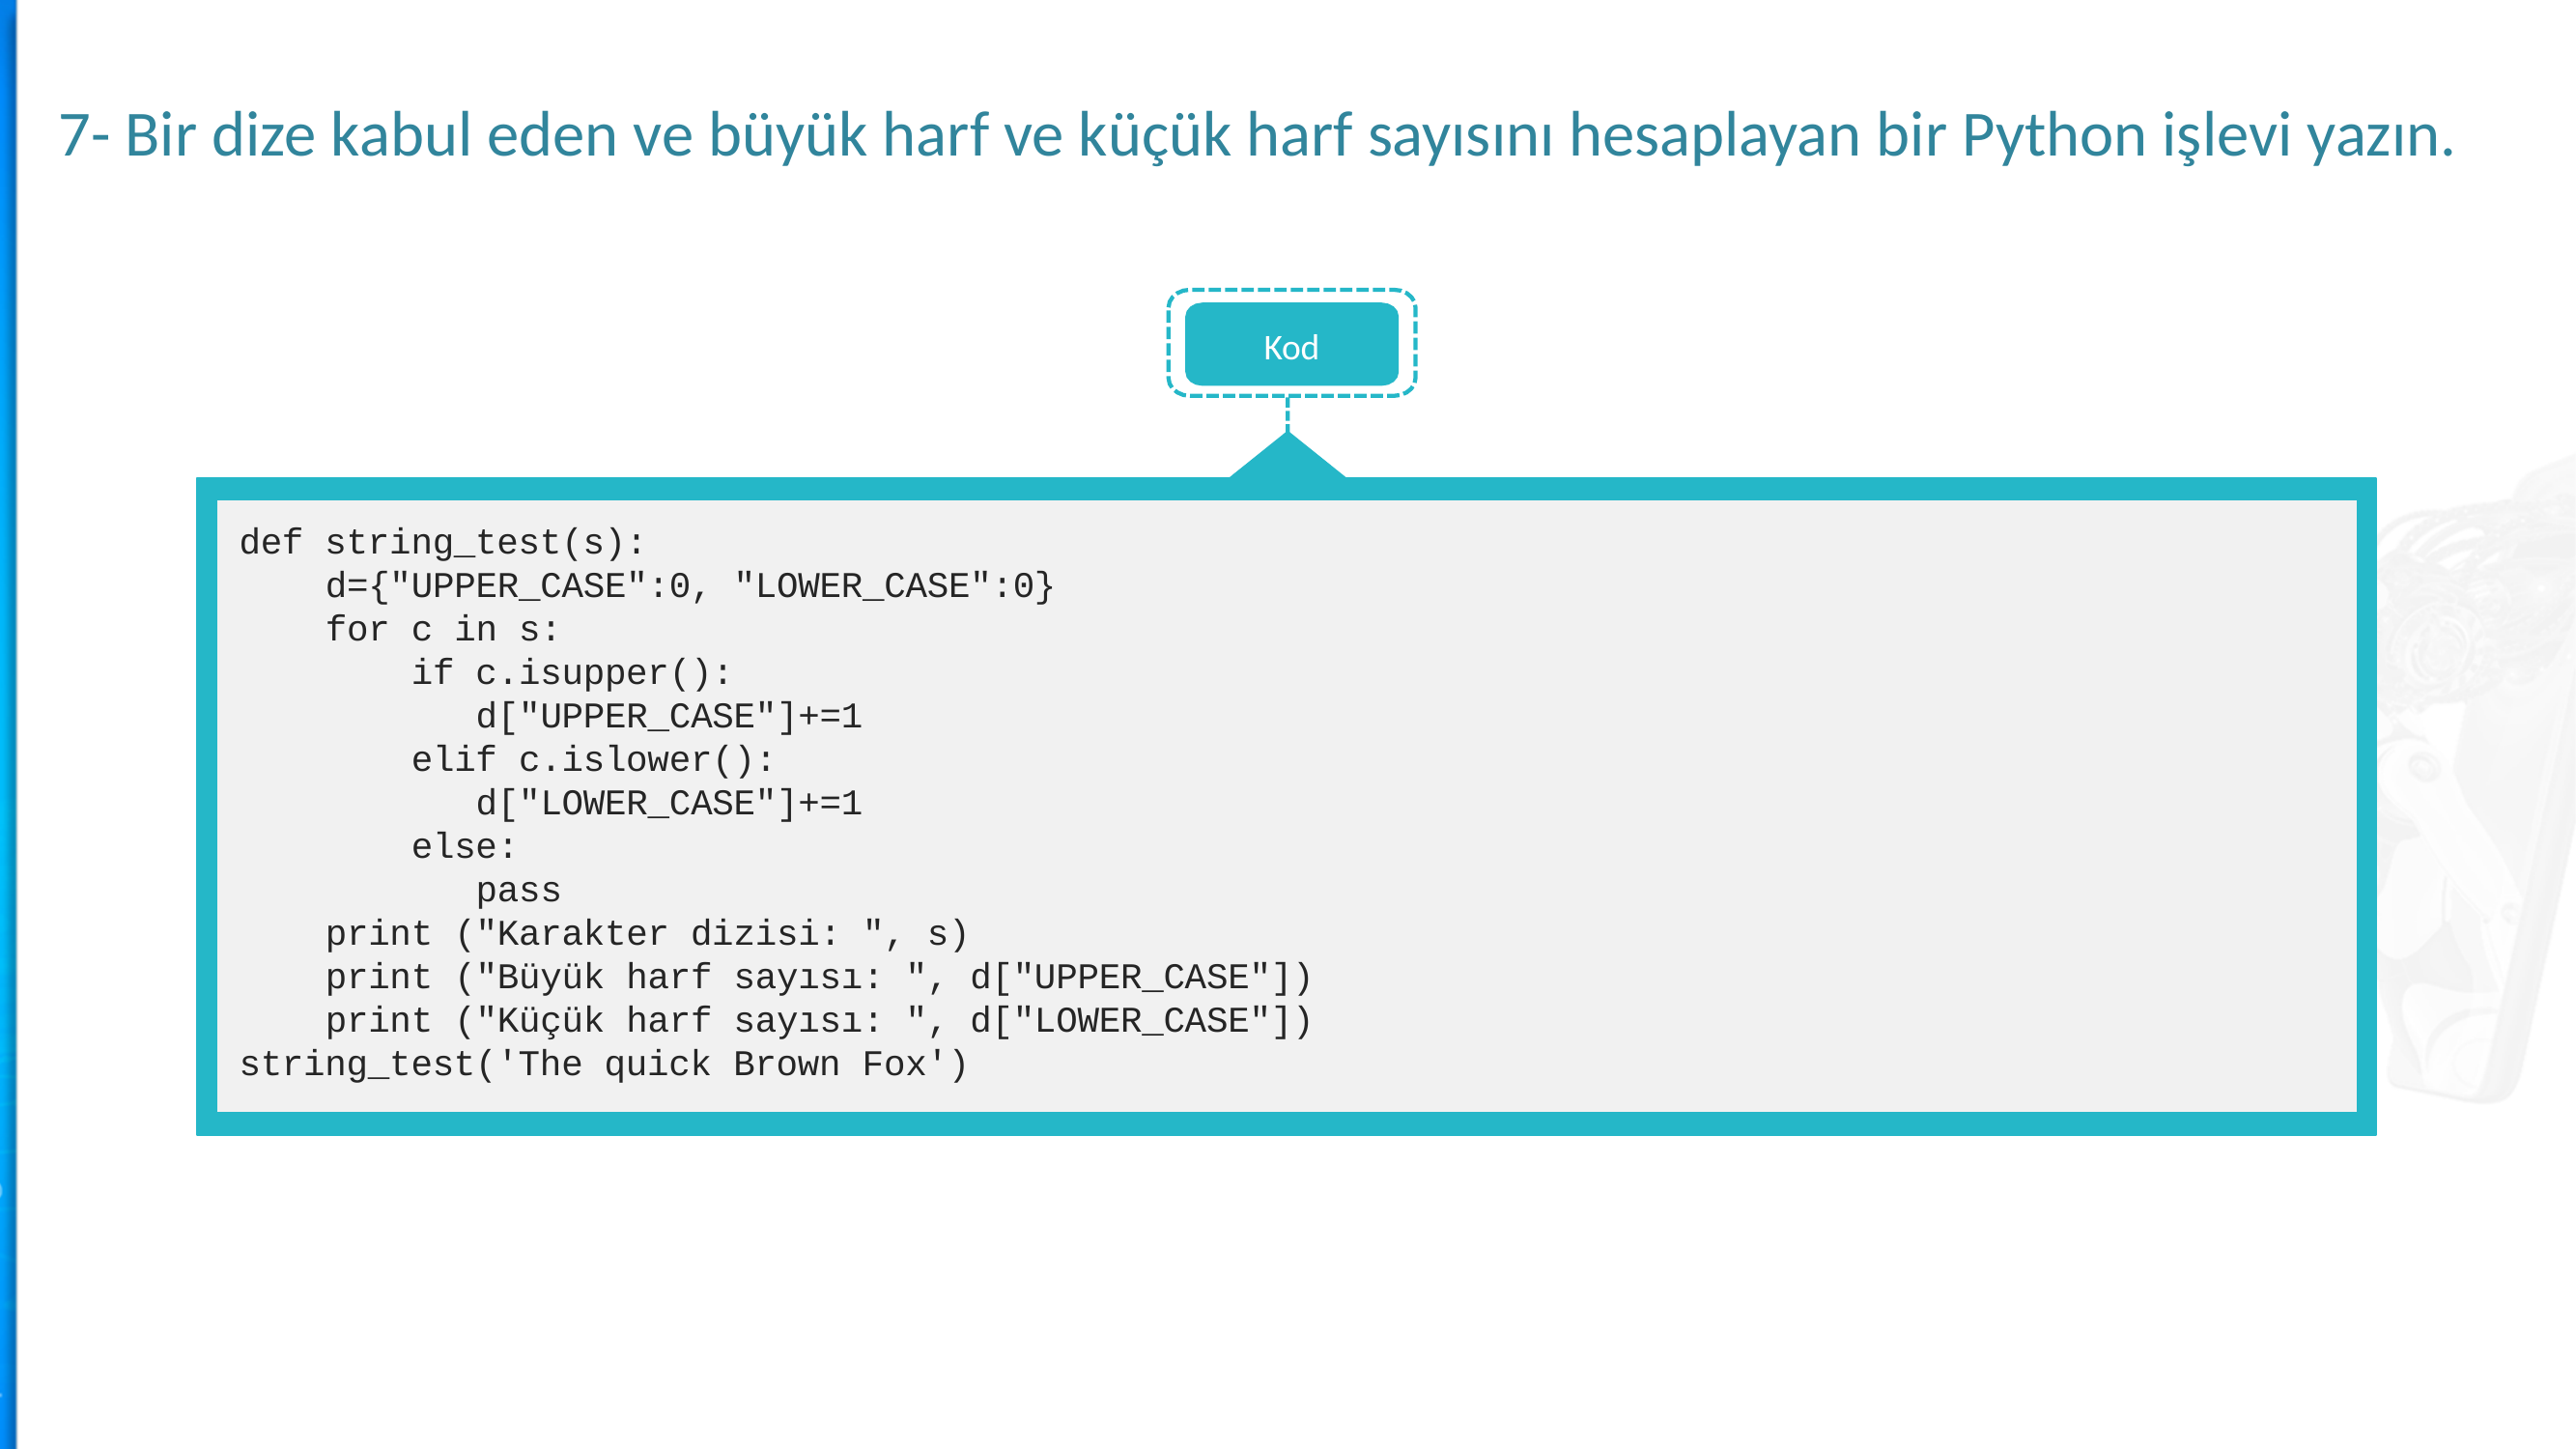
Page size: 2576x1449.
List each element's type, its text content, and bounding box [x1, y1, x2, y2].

text_box [1286, 411, 1290, 421]
text_box [1286, 397, 1290, 408]
text_box [1168, 289, 1416, 396]
text_box [1286, 424, 1290, 433]
picture [0, 1186, 4, 1196]
list def string_test(s): d={"UPPER_CASE":0, "LOWER_CASE":0} for c in s: if c.isupper(): d["UPPER_CASE"]+=1 elif c.islower(): d["LOWER_CASE"]+=1 else: pass print ("Karakter dizisi: ", s) print ("Büyük harf sayısı: ", d["UPPER_CASE"]) print ("Küçük harf sayısı: ", d["LOWER_CASE"]) string_test('The quick Brown Fox') [104, 494, 2399, 1345]
text_box [1234, 431, 1342, 474]
text_box [1185, 302, 1400, 386]
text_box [196, 478, 2377, 1136]
text_box Kod [1249, 316, 1335, 374]
picture [0, 0, 2576, 1449]
text_box 7- Bir dize kabul eden ve büyük harf ve küçük harf sayısını hesaplayan bir Python işlevi yazın. [43, 84, 2507, 177]
